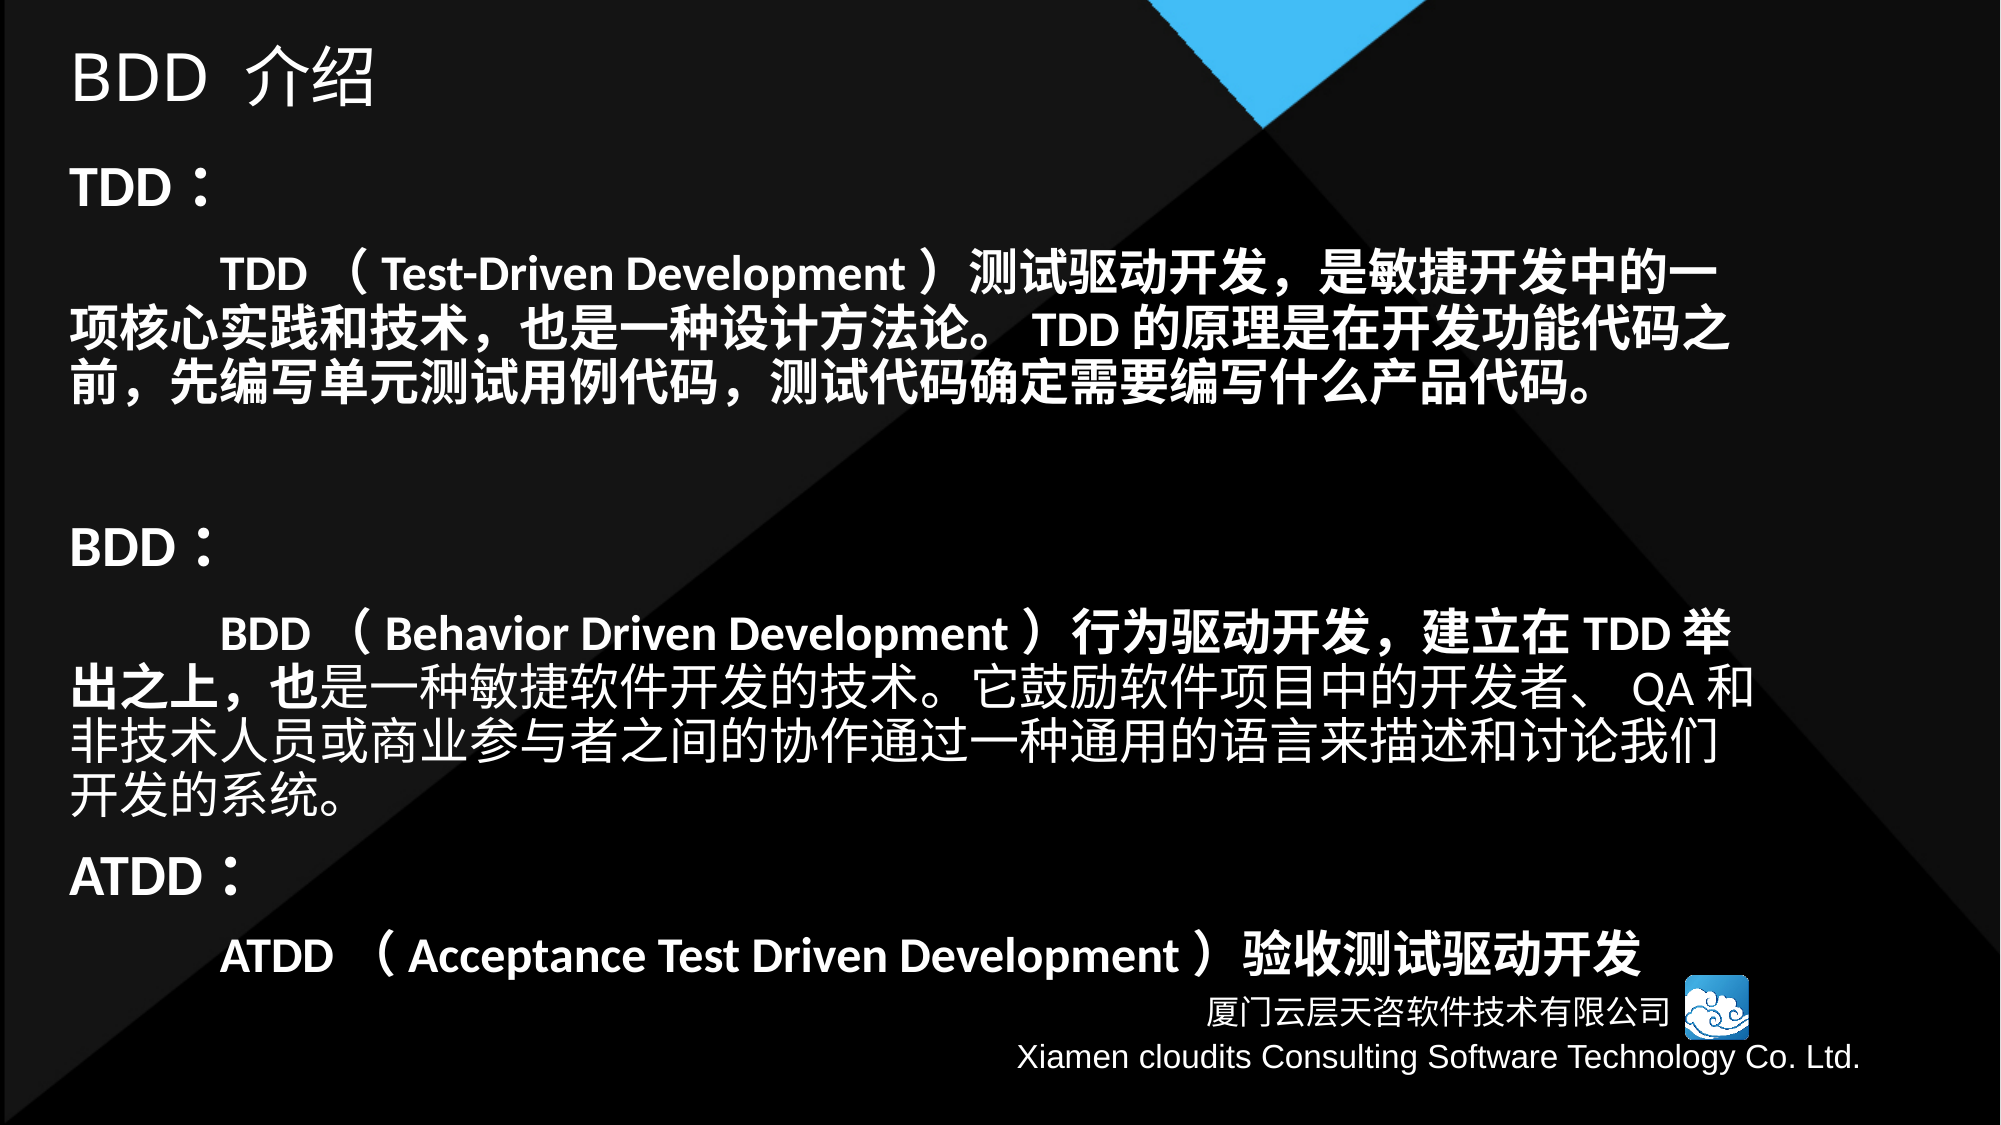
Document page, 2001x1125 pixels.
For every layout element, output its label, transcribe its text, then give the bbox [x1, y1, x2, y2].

picture [0, 0, 2001, 1125]
title BDD 介绍 [55, 36, 1827, 126]
list TDD： TDD（Test-Driven Development）测试驱动开发，是敏捷开发中的一项核心实践和技术，也是一种设计方法论。TDD的原理是在开发功能代码之前，先编写单元测试用例代码，测试代码确定需要编写什么产品代码。 BDD： BDD（Behavior Driven Development）行为驱动开发，建立在TDD举出之上，也是一种敏捷软件开发的技术。它鼓励软件项目中的开发者、QA和非技术人员或商业参与者之间的协作通过一种通用的语言来描述和讨论我们开发的系统。 ATDD： ATDD（Acceptance Test Driven Development）验收测试驱动开发 [55, 149, 1780, 1059]
